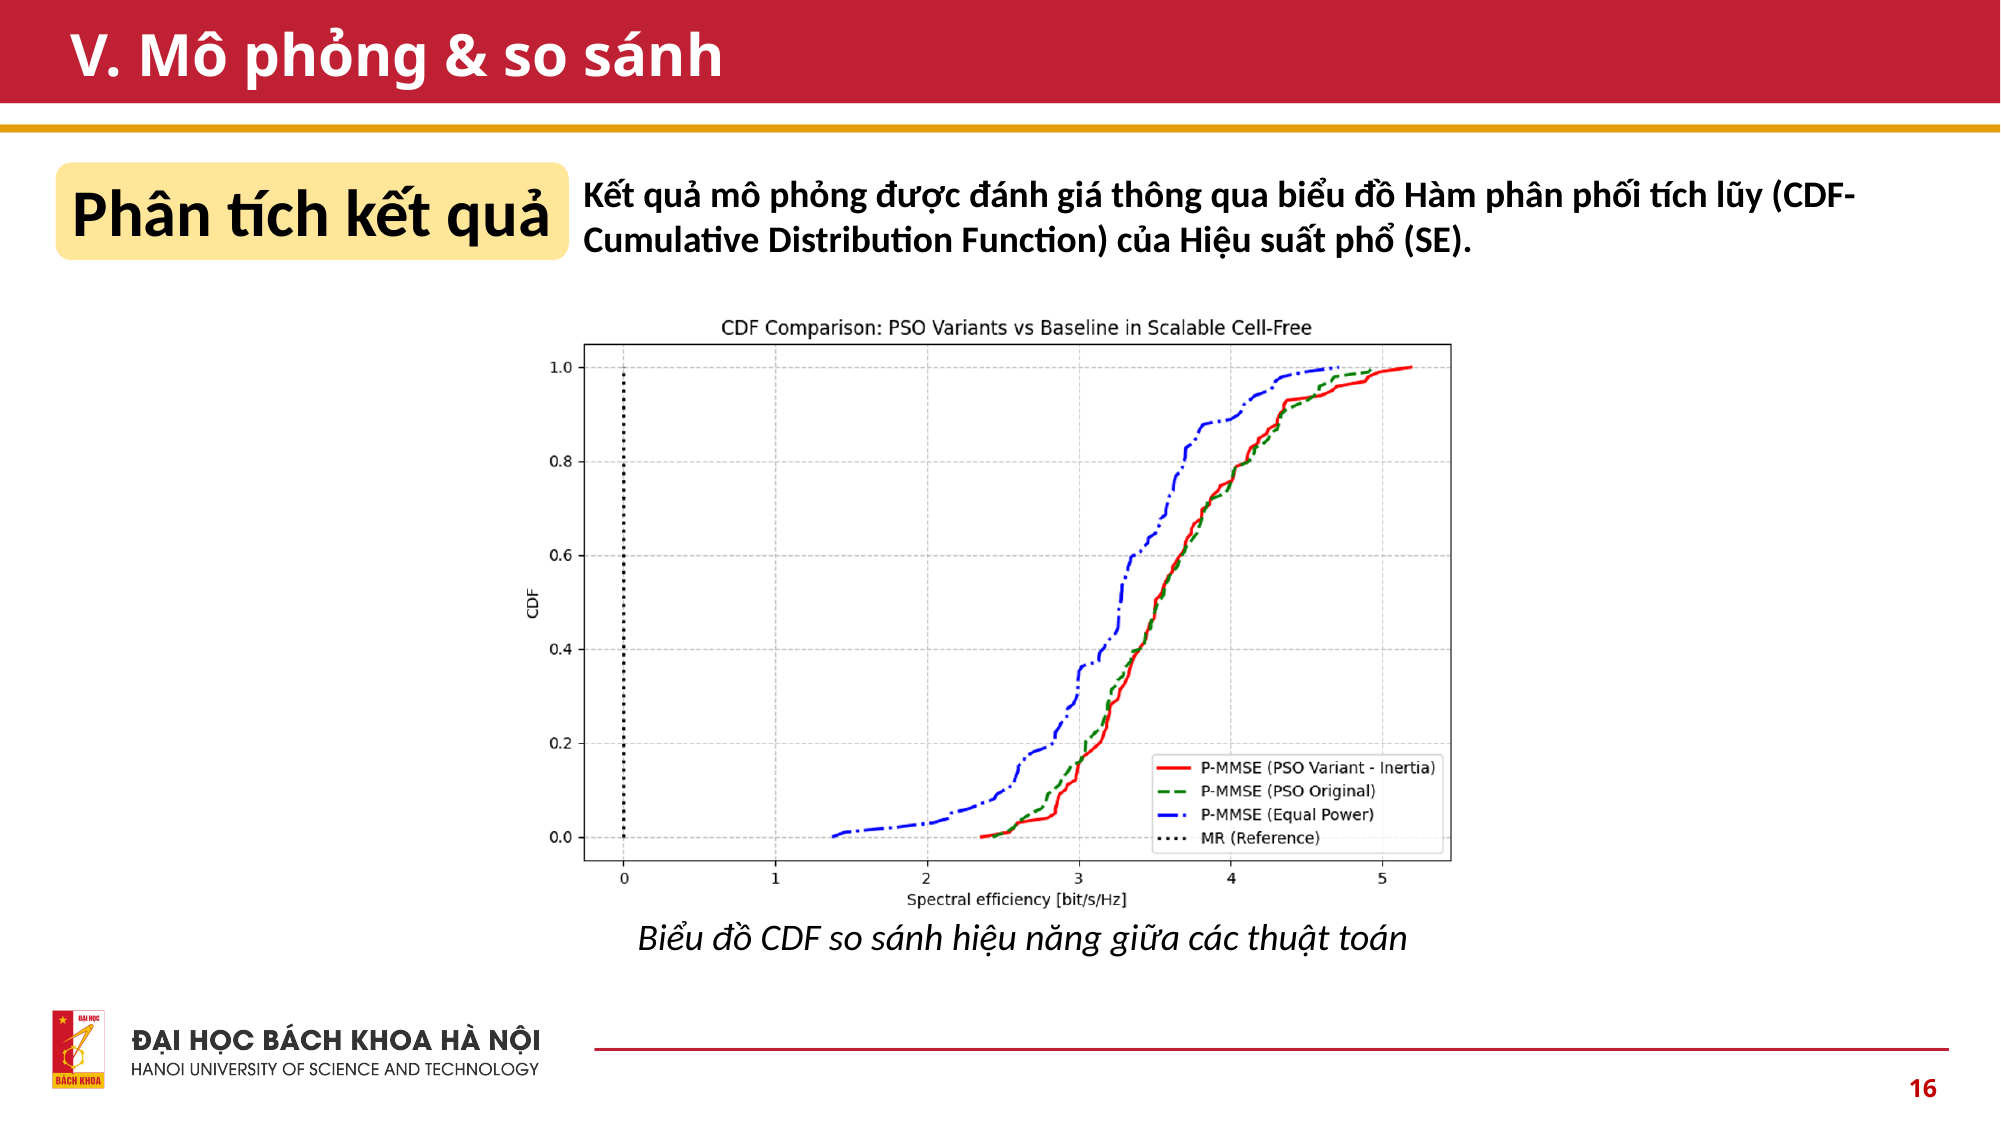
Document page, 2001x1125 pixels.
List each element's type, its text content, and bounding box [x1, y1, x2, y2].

title V. Mô phỏng & so sánh [55, 18, 1945, 90]
text_box [60, 257, 564, 262]
slide_number 16 [1502, 1065, 1953, 1125]
text_box Biểu đồ CDF so sánh hiệu năng giữa các thuật toán [622, 905, 1623, 965]
text_box Phân tích kết quả [55, 162, 568, 257]
picture [0, 0, 2001, 1125]
text_box Kết quả mô phỏng được đánh giá thông qua biểu đồ Hàm phân phối tích lũy (CDF- Cumulative Distribution Function) của Hiệu suất phổ (SE). [568, 162, 1890, 267]
